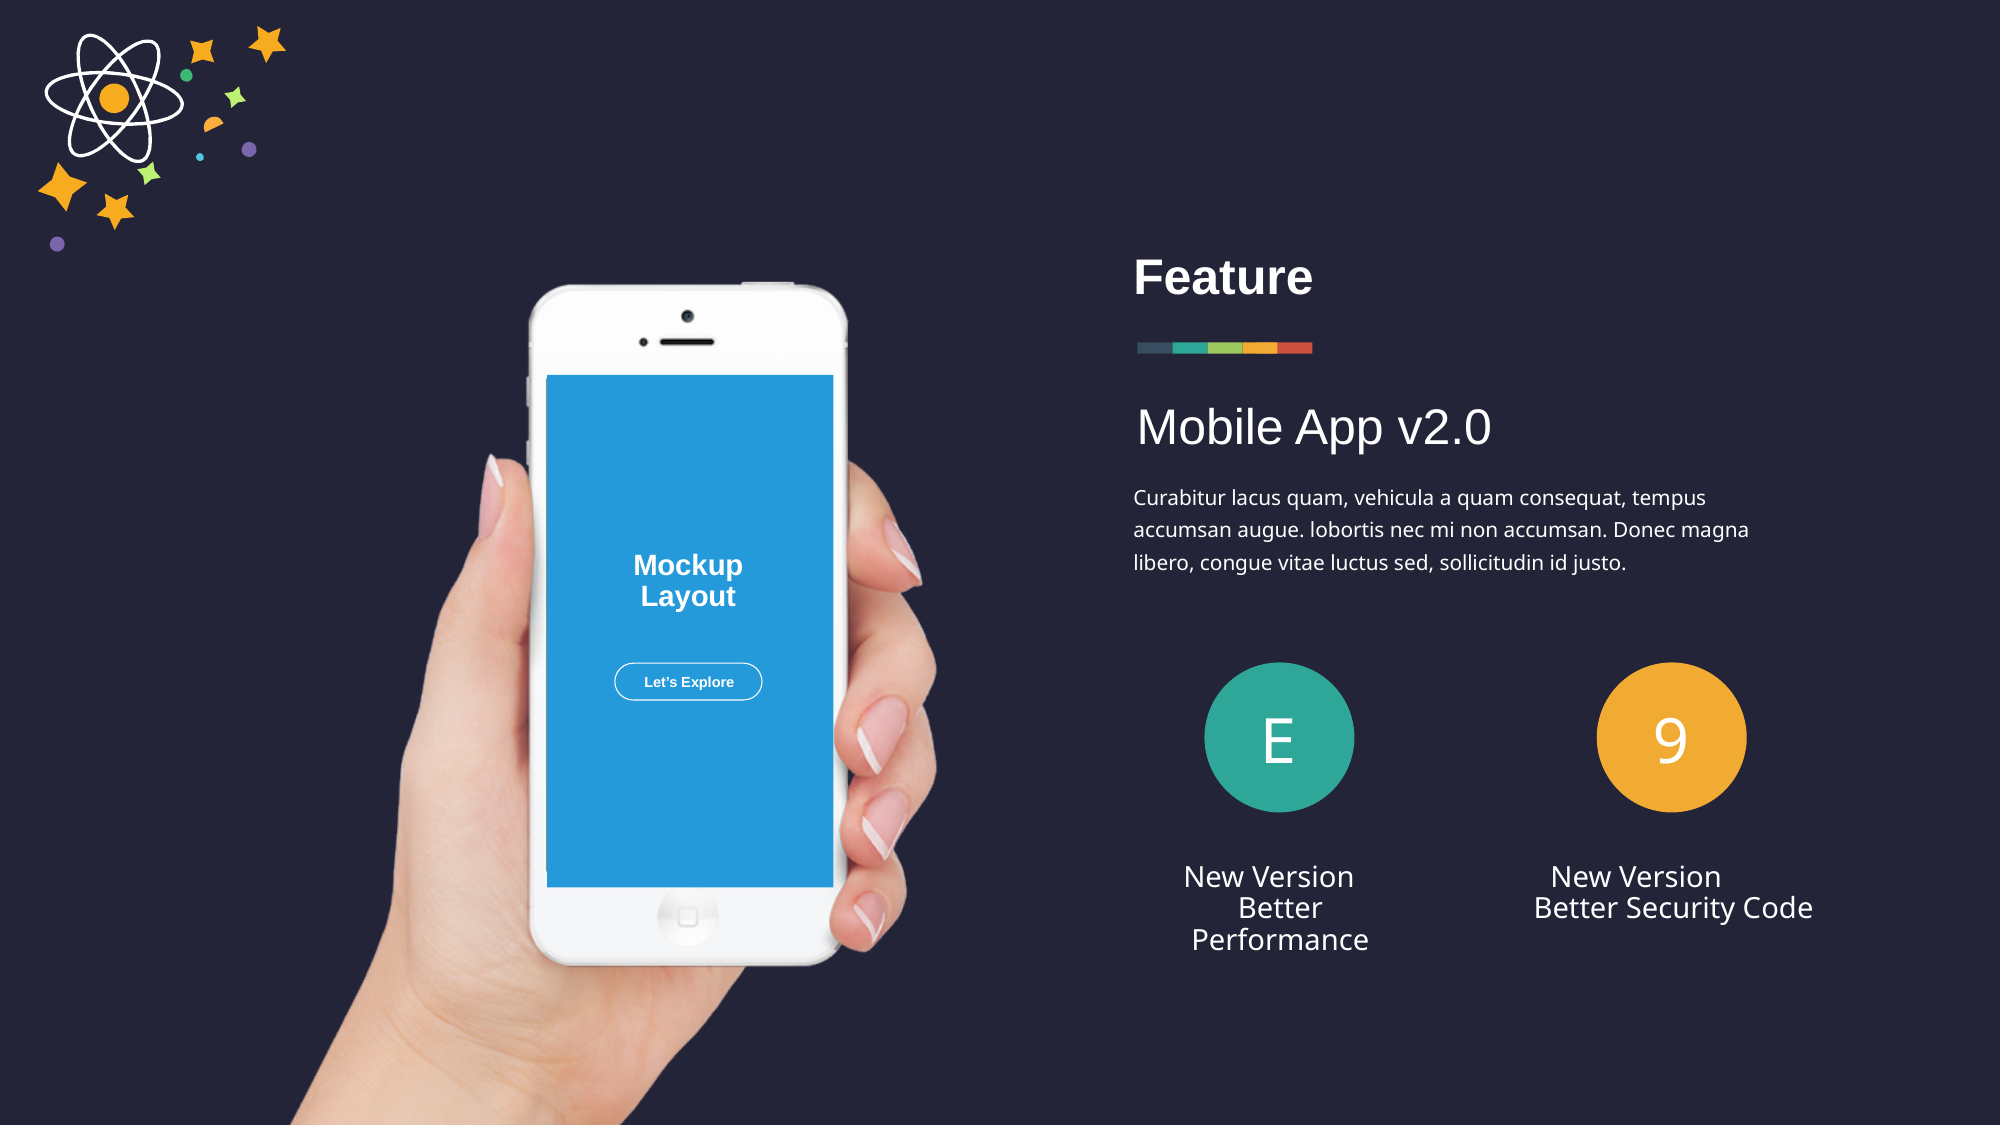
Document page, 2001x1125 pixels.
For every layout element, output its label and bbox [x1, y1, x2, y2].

text_box [1512, 862, 1835, 926]
text_box [62, 27, 1838, 1125]
text_box [1204, 662, 1355, 813]
text_box [1596, 662, 1747, 813]
